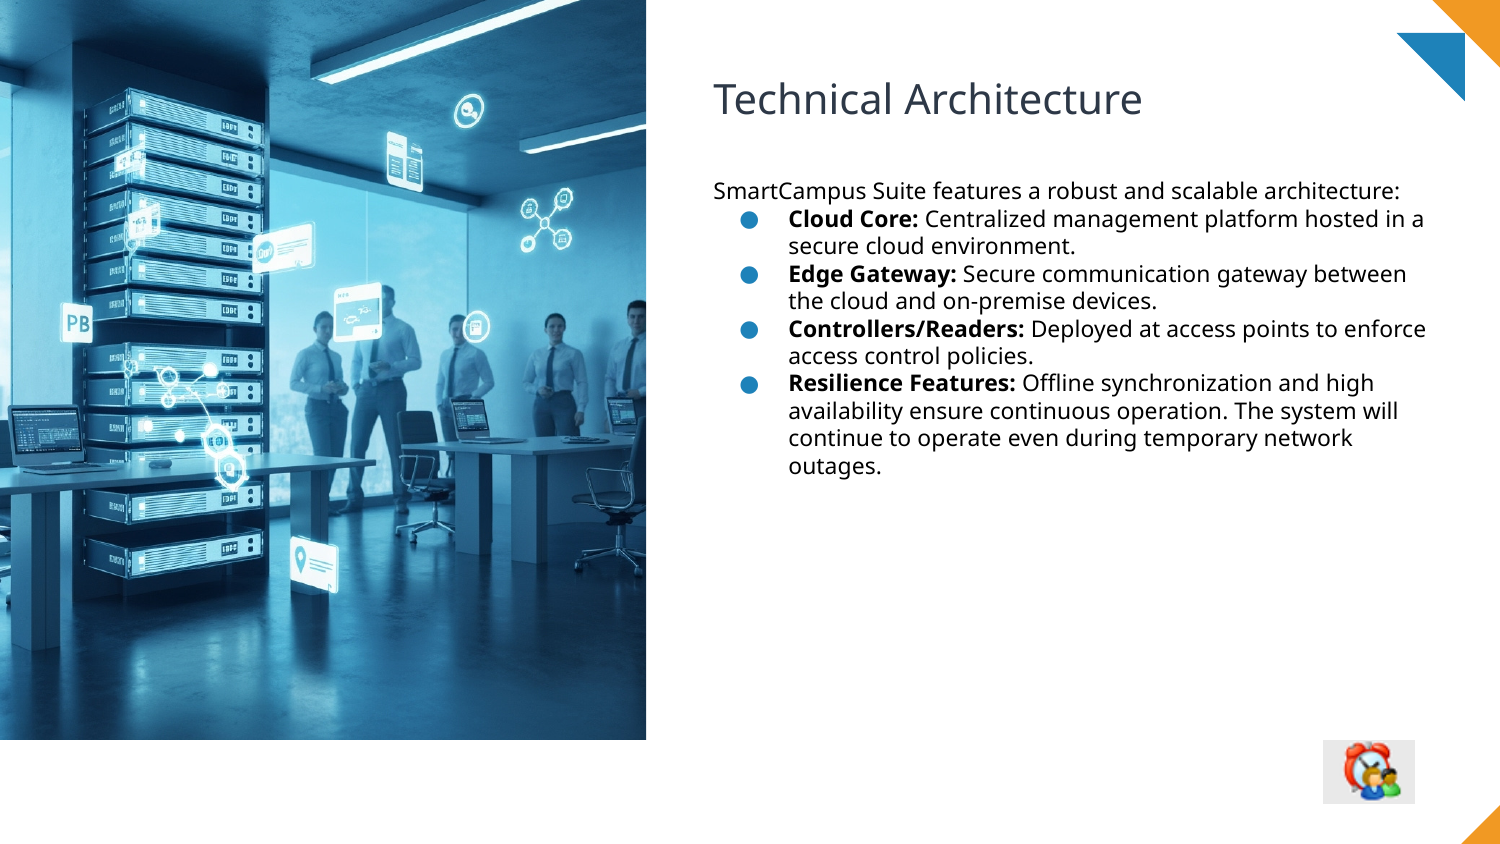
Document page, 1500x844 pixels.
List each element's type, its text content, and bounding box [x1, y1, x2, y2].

picture [0, 0, 647, 740]
title Technical Architecture [713, 72, 1435, 156]
list SmartCampus Suite features a robust and scalable architecture: Cloud Core: Centralized management platform hosted in a secure cloud environment. Edge Gateway: Secure communication gateway between the cloud and on-premise devices. Controllers/Readers: Deployed at access points to enforce access control policies. Resilience Features: Offline synchronization and high availability ensure continuous operation. The system will continue to operate even during temporary network outages. [713, 176, 1435, 715]
picture [1323, 740, 1415, 804]
